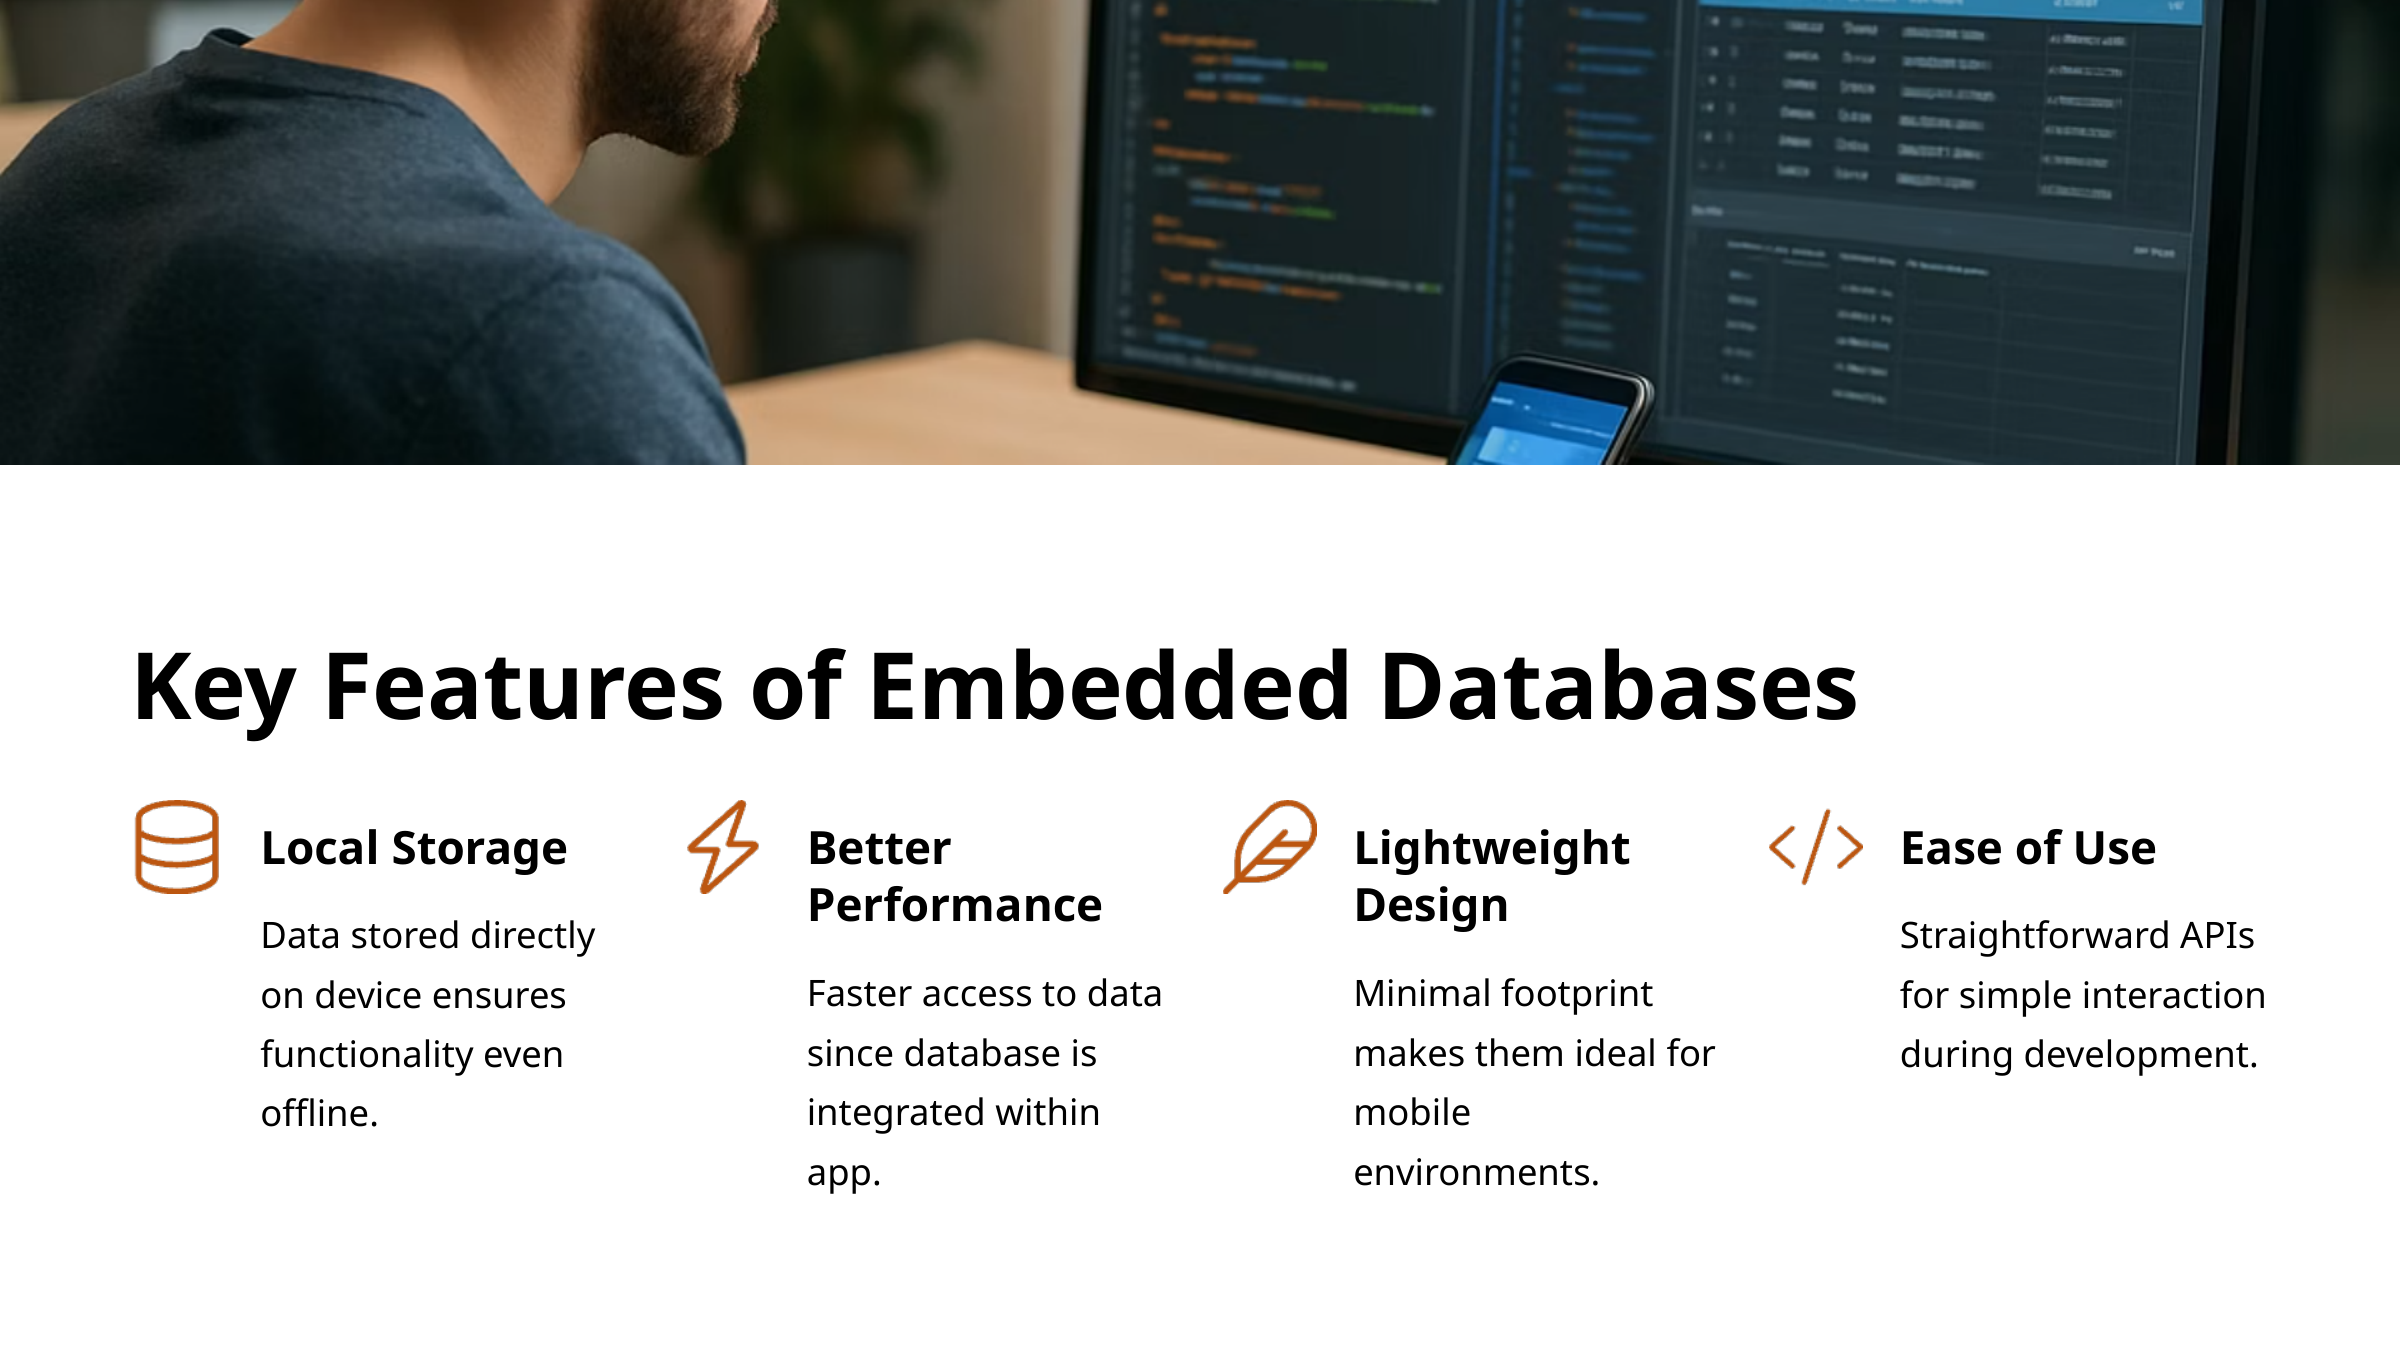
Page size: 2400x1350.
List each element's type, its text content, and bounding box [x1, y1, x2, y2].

text_box Key Features of Embedded Databases [130, 622, 1853, 739]
text_box Faster access to data since database is integrated within app. [806, 954, 1177, 1193]
text_box Data stored directly on device ensures functionality even offline. [260, 896, 631, 1135]
text_box Local Storage [260, 816, 631, 875]
picture [0, 0, 2400, 466]
text_box Straightforward APIs for simple interaction during development. [1899, 896, 2270, 1135]
picture [676, 800, 770, 894]
text_box Ease of Use [1899, 816, 2270, 875]
picture [1769, 800, 1863, 894]
picture [130, 800, 224, 894]
text_box Lightweight Design [1353, 816, 1724, 933]
picture [1223, 800, 1317, 894]
text_box Better Performance [806, 816, 1177, 933]
text_box Minimal footprint makes them ideal for mobile environments. [1353, 954, 1724, 1193]
